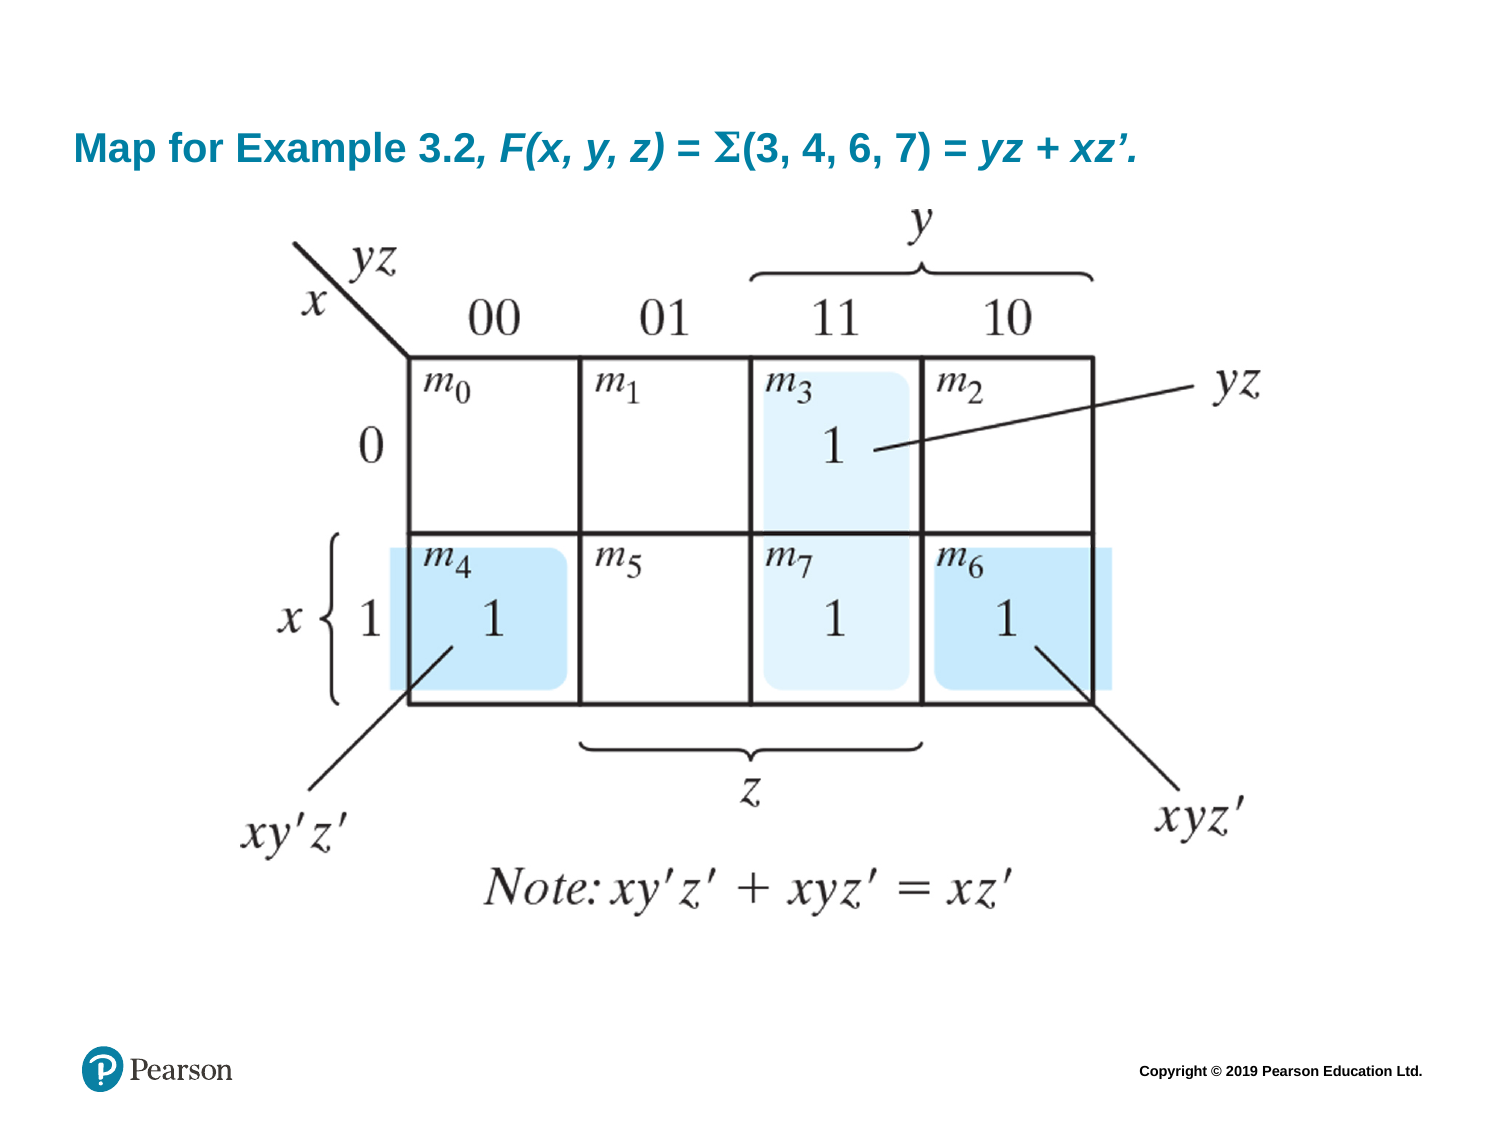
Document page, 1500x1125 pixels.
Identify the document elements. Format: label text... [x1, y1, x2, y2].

title Map for Example 3.2, F(x, y, z) = 𝚺(3, 4, 6, 7) = yz + xz’. [73, 70, 1450, 188]
picture [237, 206, 1263, 919]
